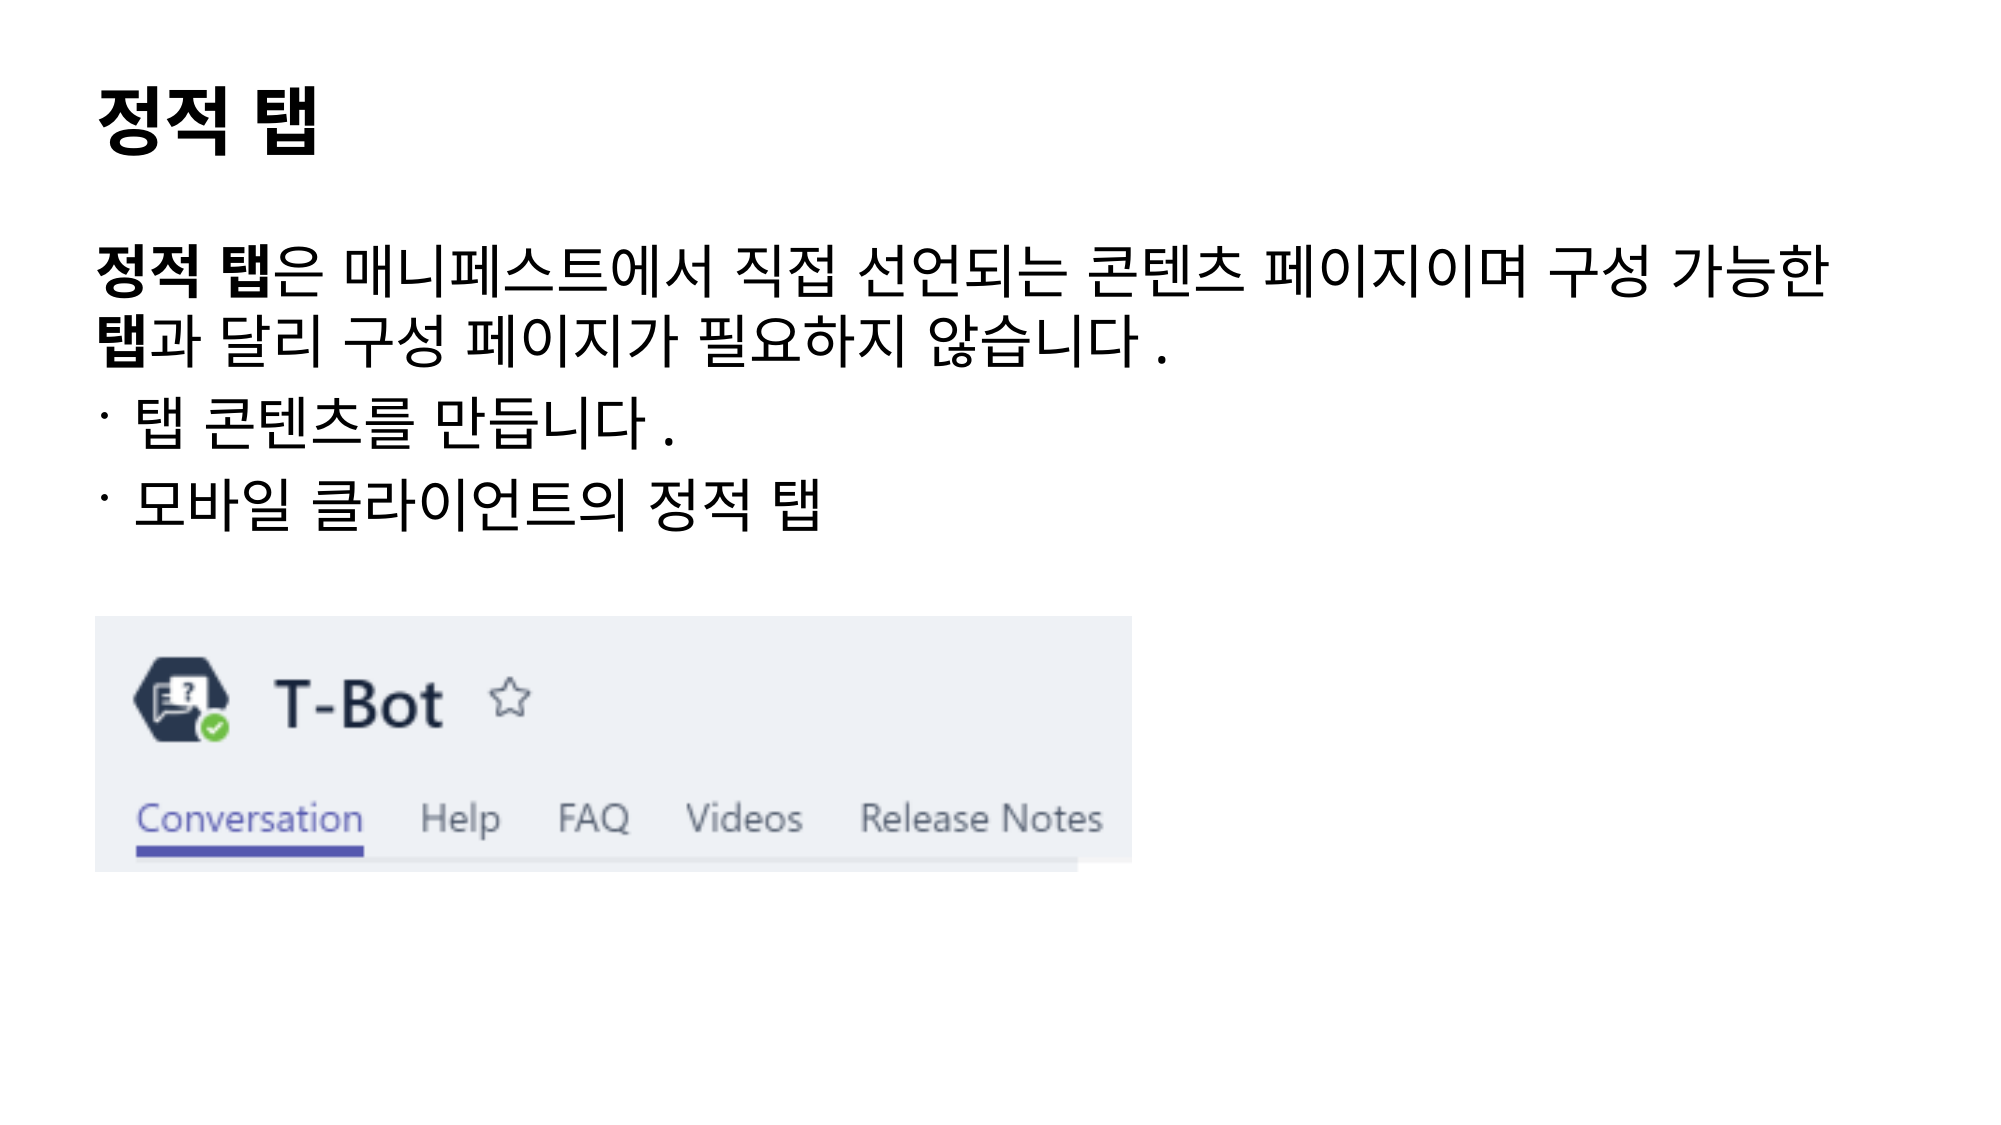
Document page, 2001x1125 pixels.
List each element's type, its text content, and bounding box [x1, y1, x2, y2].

title 정적 탭 [96, 75, 1904, 166]
list 정적 탭은 매니페스트에서 직접 선언되는 콘텐츠 페이지이며 구성 가능한 탭과 달리 구성 페이지가 필요하지 않습니다. 탭 콘텐츠를 만듭니다. 모바일 클라이언트의 정적 탭 [95, 235, 1904, 632]
picture [95, 615, 1133, 872]
